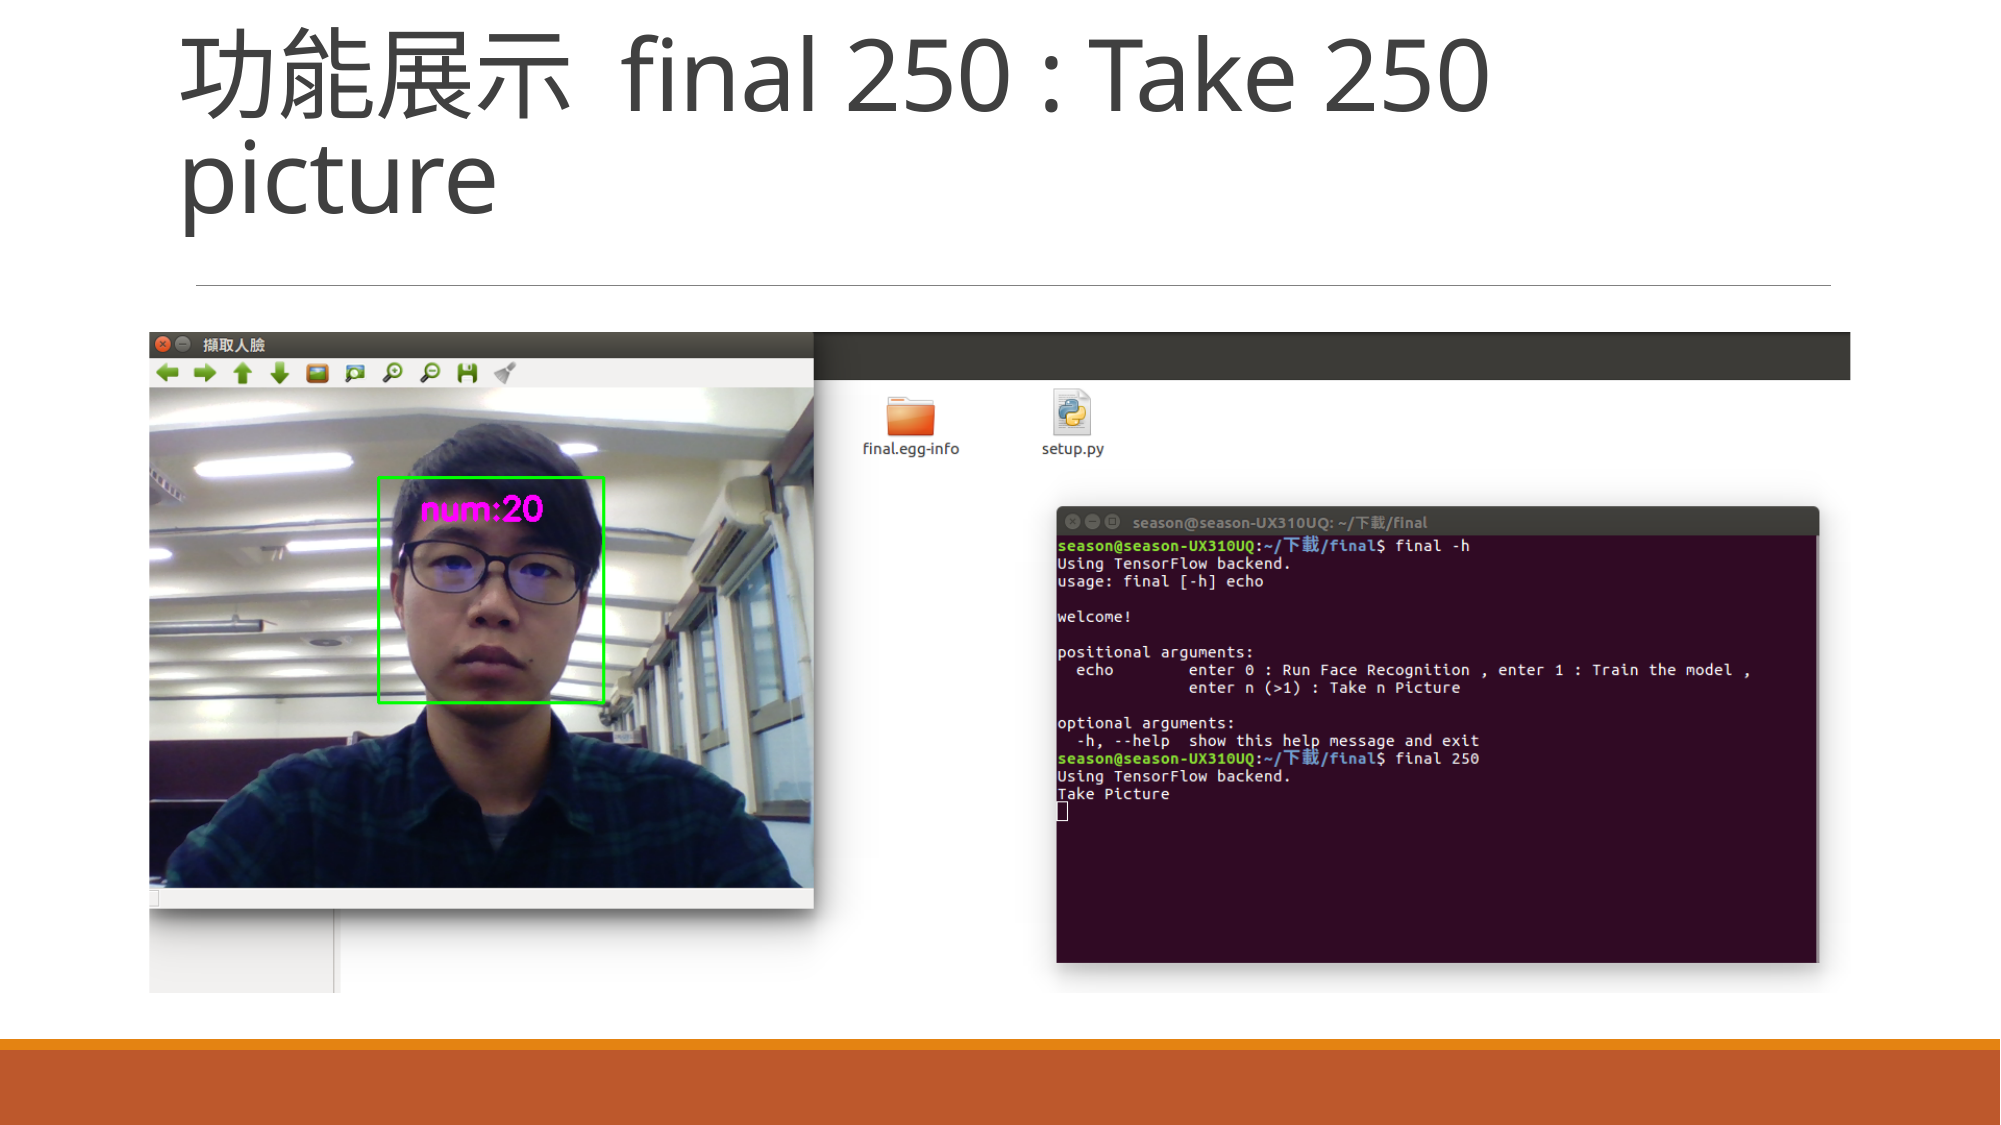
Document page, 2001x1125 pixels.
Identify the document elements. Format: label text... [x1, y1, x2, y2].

title 功能展示 final 250 : Take 250 picture [162, 3, 1771, 242]
picture [148, 331, 1851, 994]
